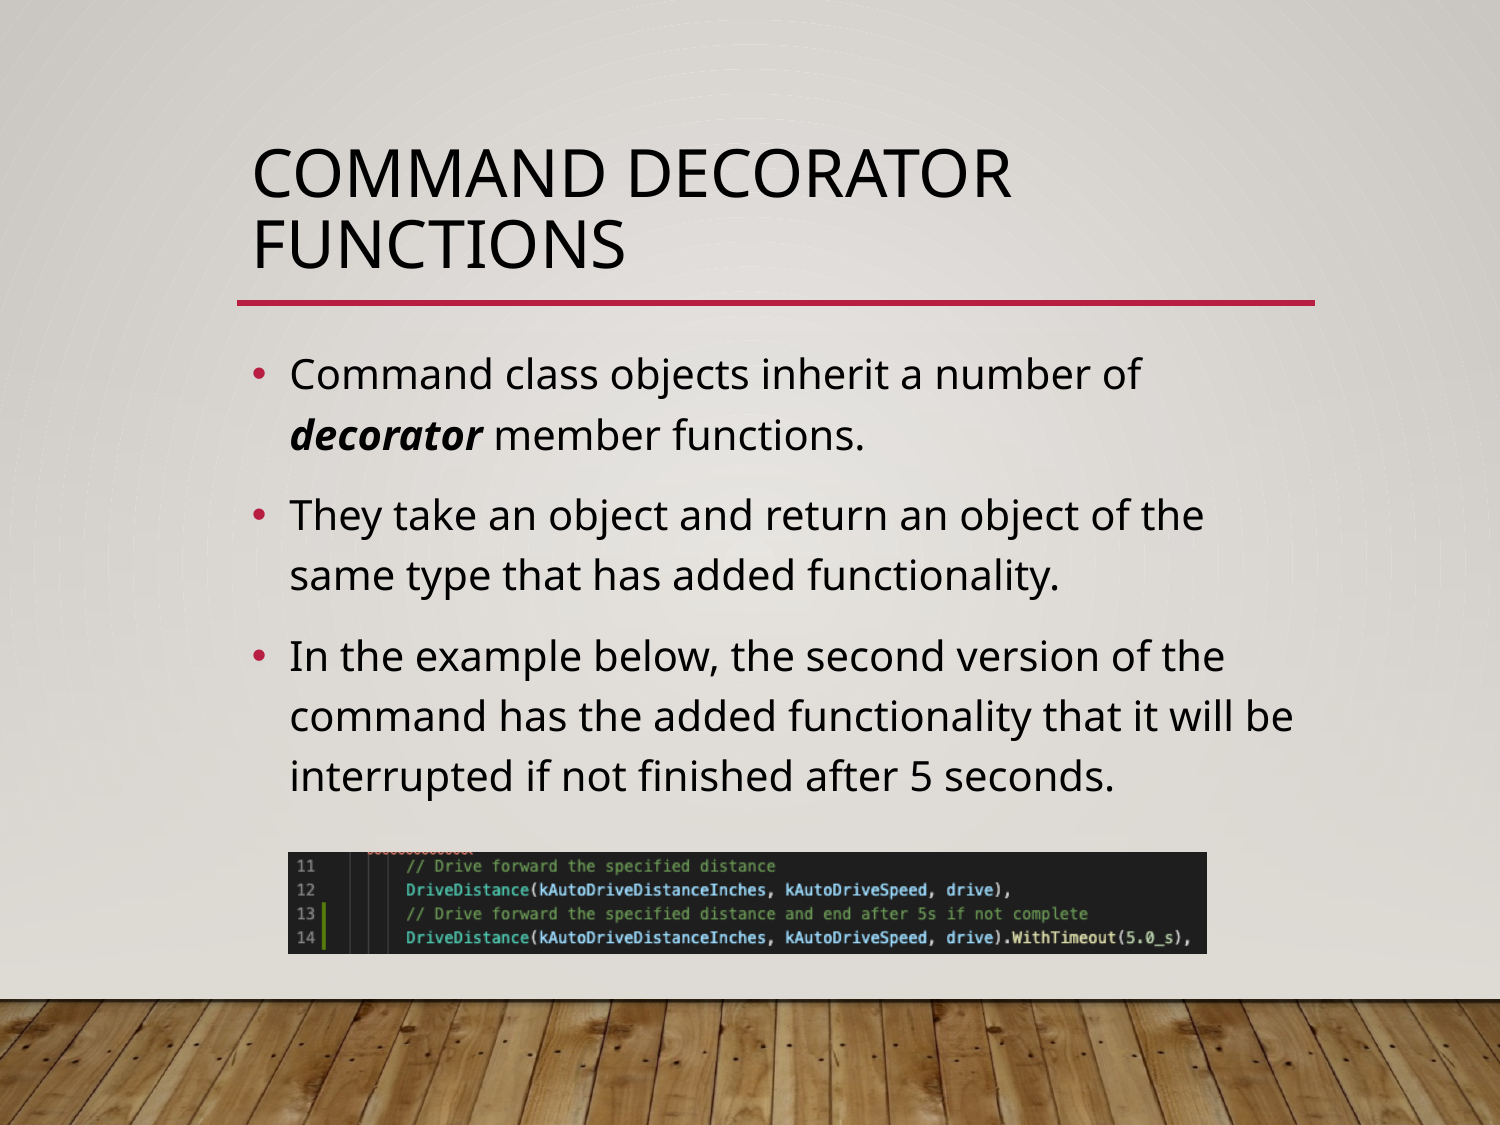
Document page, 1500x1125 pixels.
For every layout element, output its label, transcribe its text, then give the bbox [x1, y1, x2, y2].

list Command class objects inherit a number of decorator member functions. They take an object and return an object of the same type that has added functionality. In the example below, the second version of the command has the added functionality that it will be interrupted if not finished after 5 seconds. [236, 330, 1315, 897]
picture [288, 851, 1208, 954]
picture [0, 999, 1500, 1125]
title Command Decorator functions [236, 131, 1315, 305]
